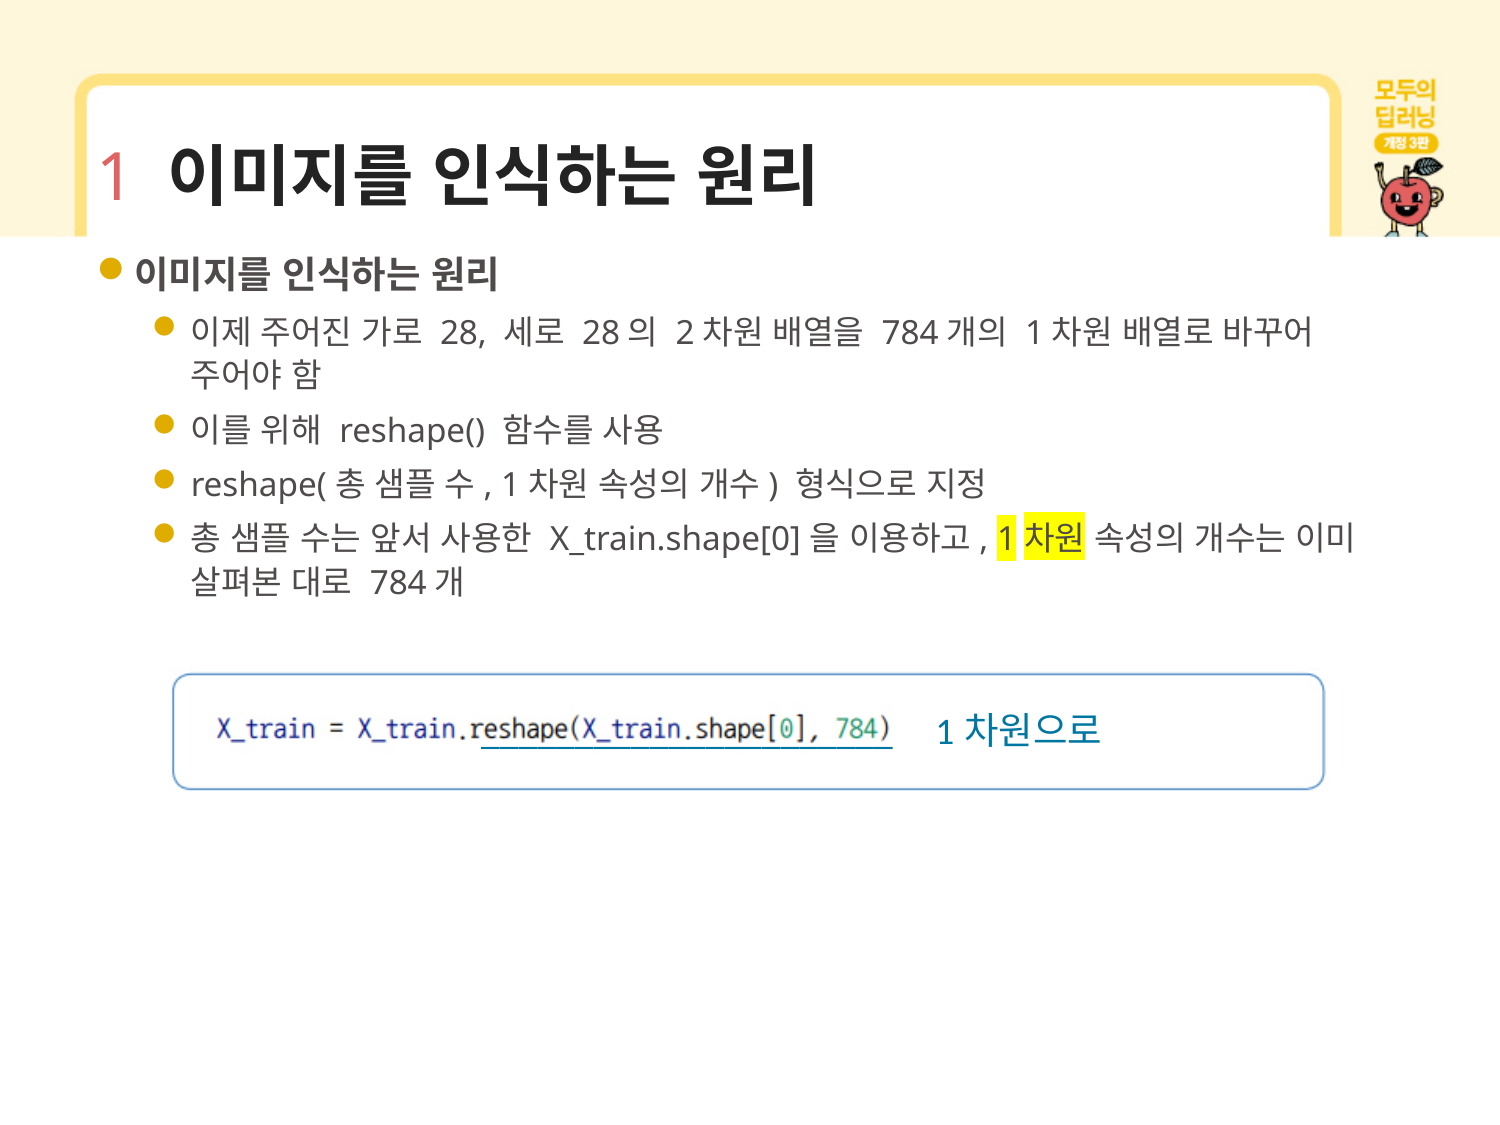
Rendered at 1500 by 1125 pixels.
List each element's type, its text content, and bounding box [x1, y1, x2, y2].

title 1 이미지를 인식하는 원리 [81, 90, 1412, 222]
list 이미지를 인식하는 원리 이제 주어진 가로 28, 세로 28의 2차원 배열을 784개의 1차원 배열로 바꾸어 주어야 함 이를 위해 reshape() 함수를 사용 reshape(총 샘플 수, 1차원 속성의 개수) 형식으로 지정 총 샘플 수는 앞서 사용한 X_train.shape[0]을 이용하고, 1차원 속성의 개수는 이미 살펴본 대로 784개 [81, 239, 1412, 1054]
picture [0, 0, 1500, 1125]
